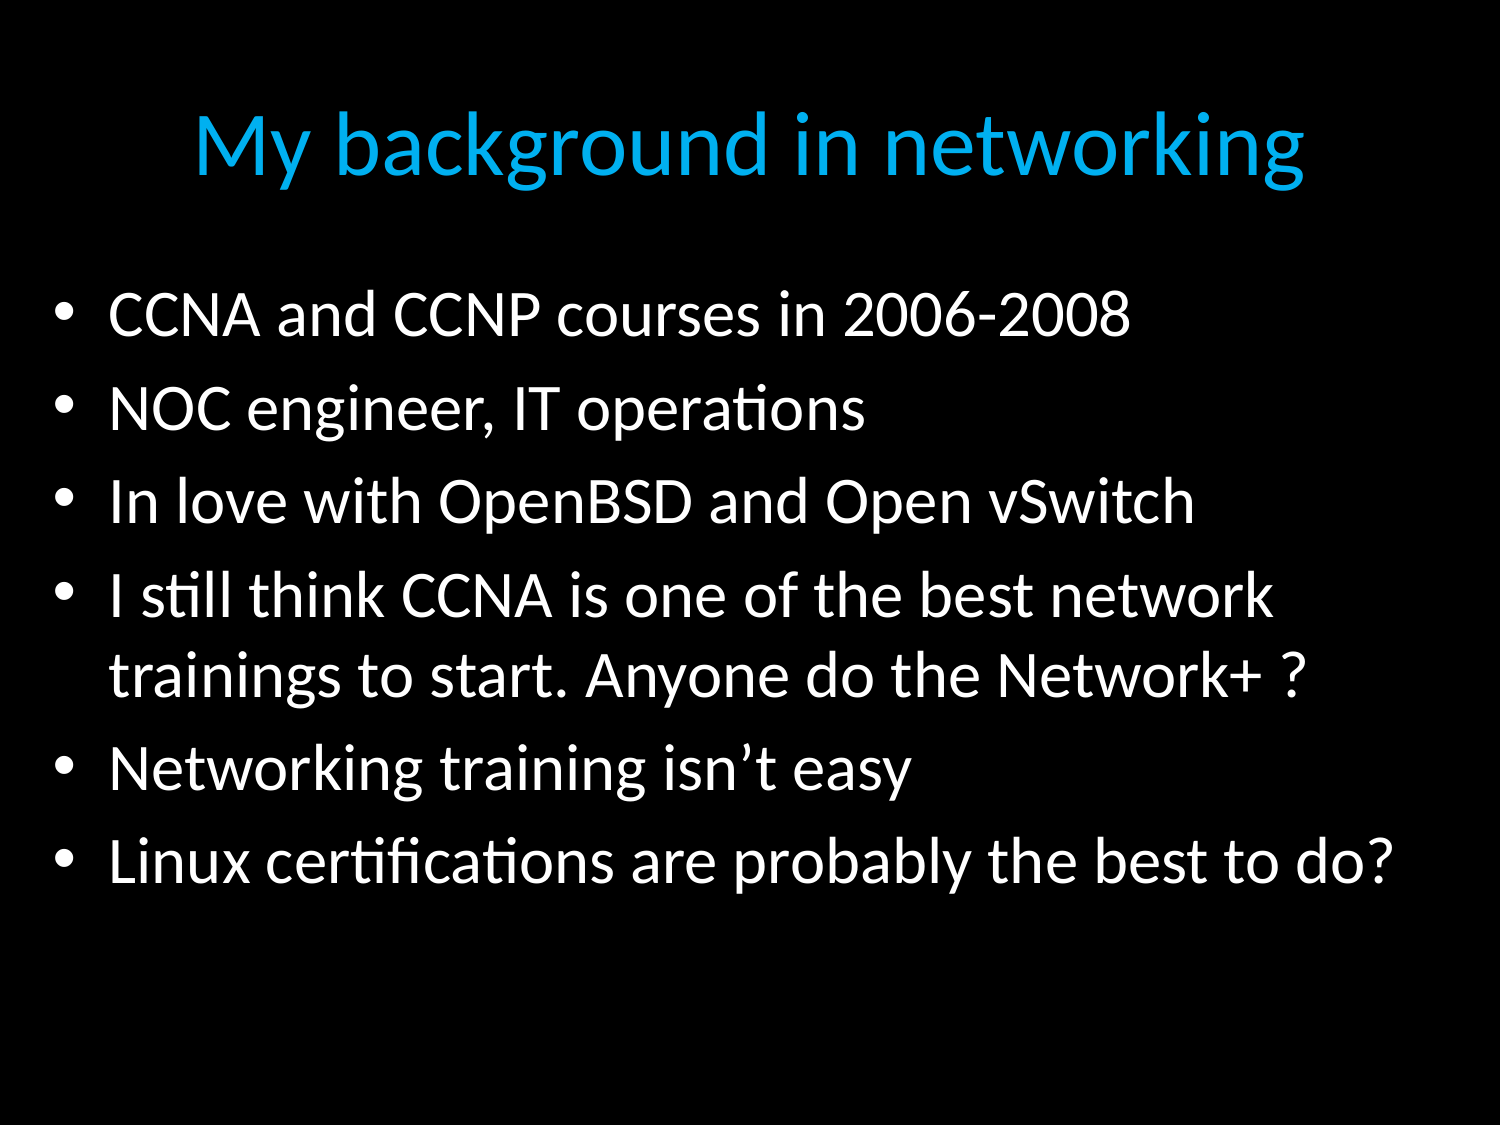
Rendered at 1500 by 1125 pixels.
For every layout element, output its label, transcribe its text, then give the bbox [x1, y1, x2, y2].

title My background in networking [75, 45, 1425, 233]
list CCNA and CCNP courses in 2006-2008 NOC engineer, IT operations In love with OpenBSD and Open vSwitch I still think CCNA is one of the best network trainings to start. Anyone do the Network+ ? Networking training isn’t easy Linux certifications are probably the best to do? [37, 262, 1475, 1005]
